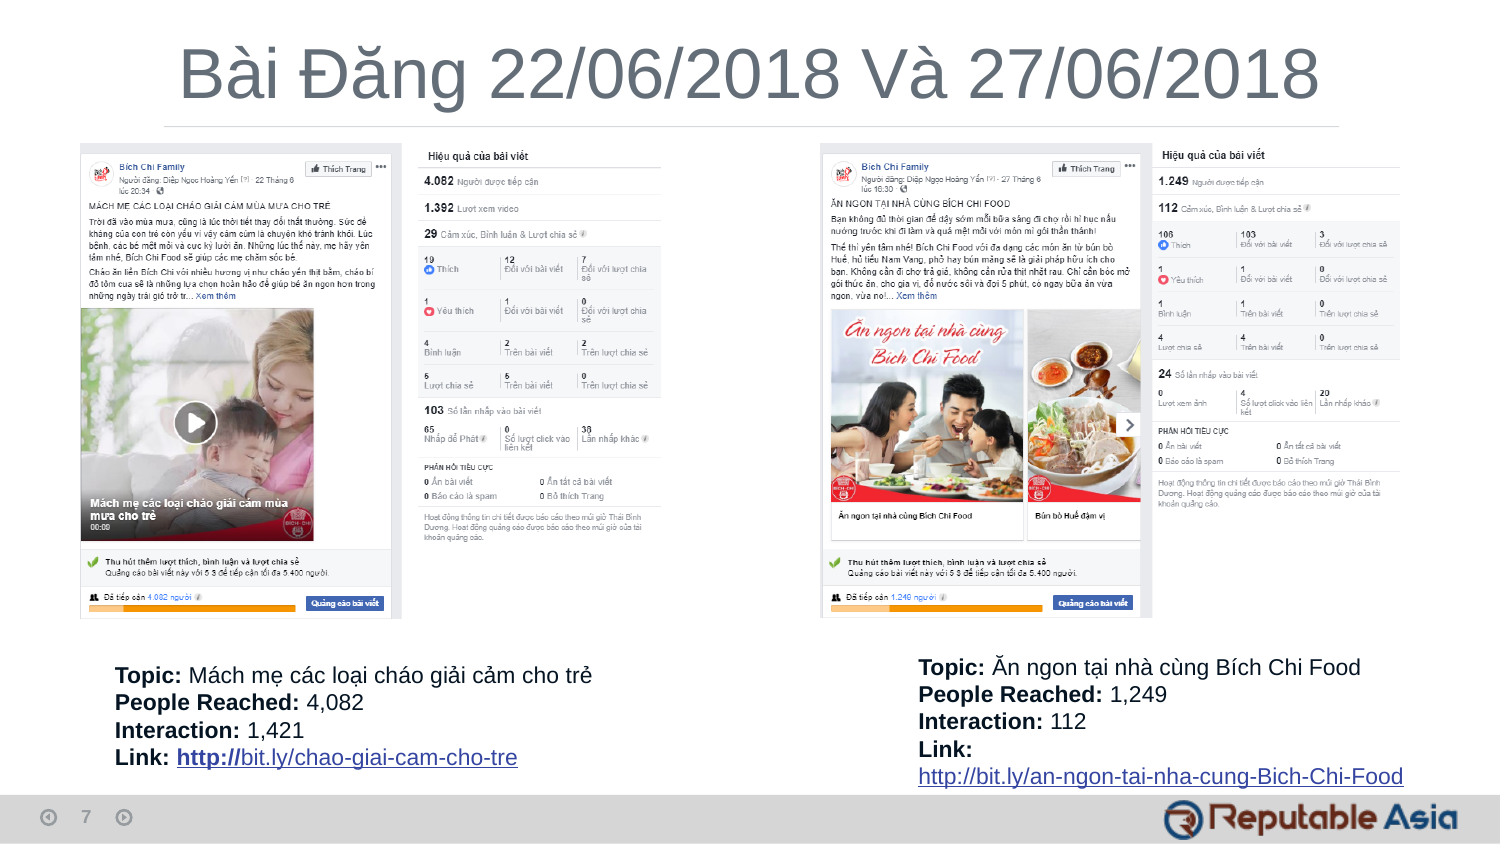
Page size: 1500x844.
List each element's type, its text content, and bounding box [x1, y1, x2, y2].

text_box Bài Đăng 22/06/2018 Và 27/06/2018 [0, 32, 1500, 110]
picture [80, 143, 668, 619]
text_box Topic: Ăn ngon tại nhà cùng Bích Chi Food People Reached: 1,249 Interaction: 112 Link: http://bit.ly/an-ngon-tai-nha-cung-Bich-Chi-Food [903, 644, 1471, 844]
text_box Topic: Mách mẹ các loại cháo giải cảm cho trẻ People Reached: 4,082 Interaction: 1,421 Link: http://bit.ly/chao-giai-cam-cho-tre [100, 652, 668, 833]
slide_number 7 [54, 797, 100, 829]
picture [820, 143, 1400, 618]
